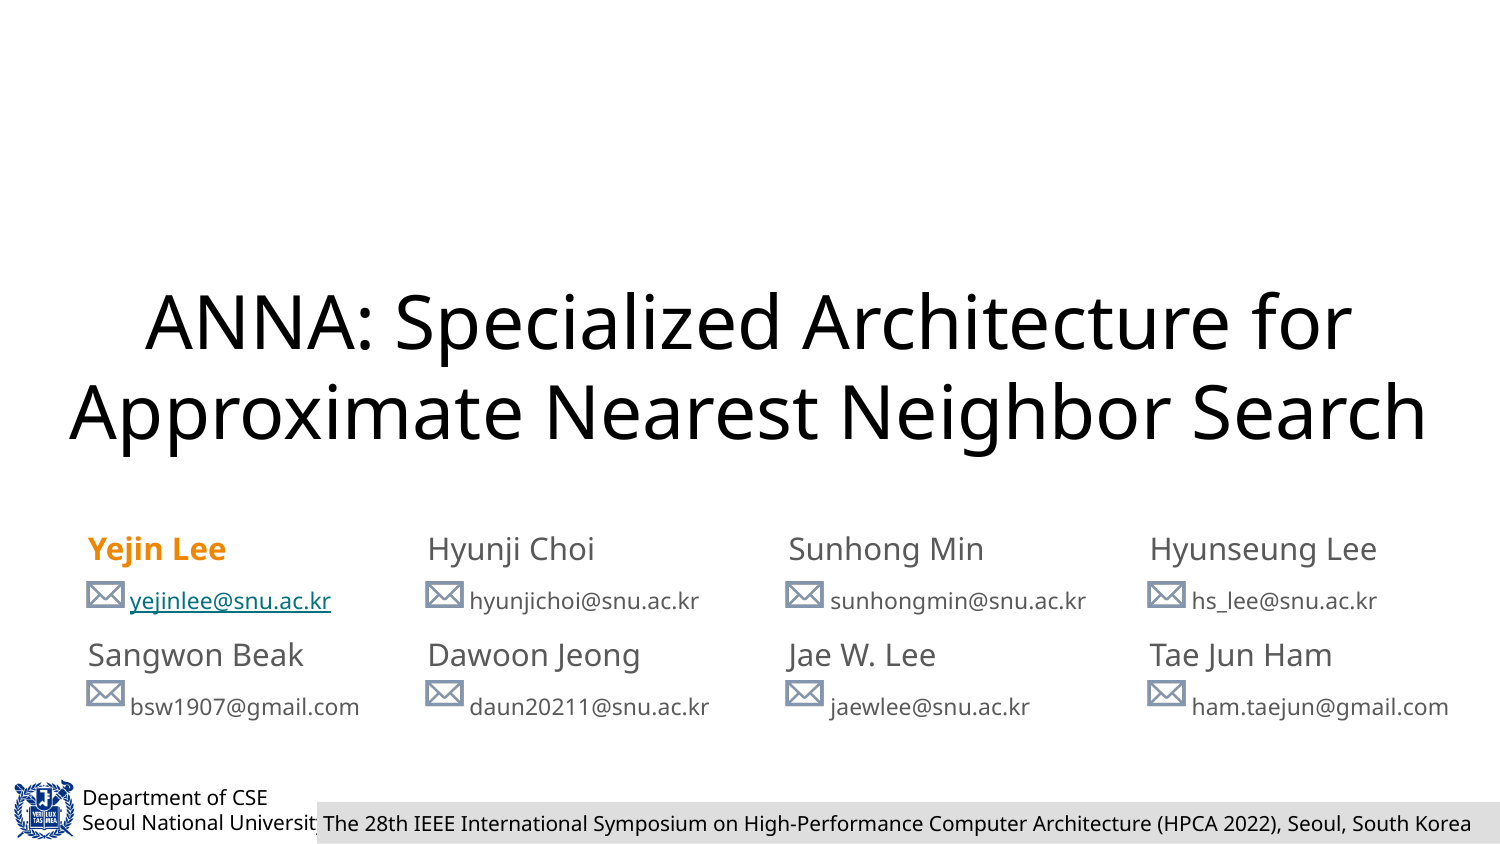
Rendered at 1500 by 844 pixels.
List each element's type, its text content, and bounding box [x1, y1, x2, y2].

title ANNA: Specialized Architecture for Approximate Nearest Neighbor Search [51, 331, 1449, 470]
table_cell sunhongmin@snu.ac.kr [774, 578, 1135, 625]
picture [422, 572, 467, 617]
picture [782, 671, 827, 716]
table_header Yejin Lee [73, 520, 412, 578]
table_header Sunhong Min [774, 520, 1135, 578]
table_cell Sangwon Beak [73, 625, 412, 683]
picture [422, 671, 467, 716]
picture [1144, 572, 1189, 617]
picture [83, 671, 128, 716]
table_cell Tae Jun Ham [1135, 625, 1496, 683]
picture [13, 778, 75, 840]
table_cell Jae W. Lee [774, 625, 1135, 683]
picture [782, 572, 827, 617]
table_cell yejinlee@snu.ac.kr [73, 578, 412, 625]
picture [1144, 671, 1189, 716]
table_header Hyunji Choi [412, 520, 774, 578]
table_cell daun20211@snu.ac.kr [412, 683, 774, 730]
table_cell hyunjichoi@snu.ac.kr [412, 578, 774, 625]
table_cell ham.taejun@gmail.com [1135, 683, 1496, 730]
table_cell Dawoon Jeong [412, 625, 774, 683]
table_header Hyunseung Lee [1135, 520, 1496, 578]
table_cell hs_lee@snu.ac.kr [1135, 578, 1496, 625]
table_cell jaewlee@snu.ac.kr [774, 683, 1135, 730]
picture [83, 572, 128, 617]
table_cell bsw1907@gmail.com [73, 683, 412, 730]
